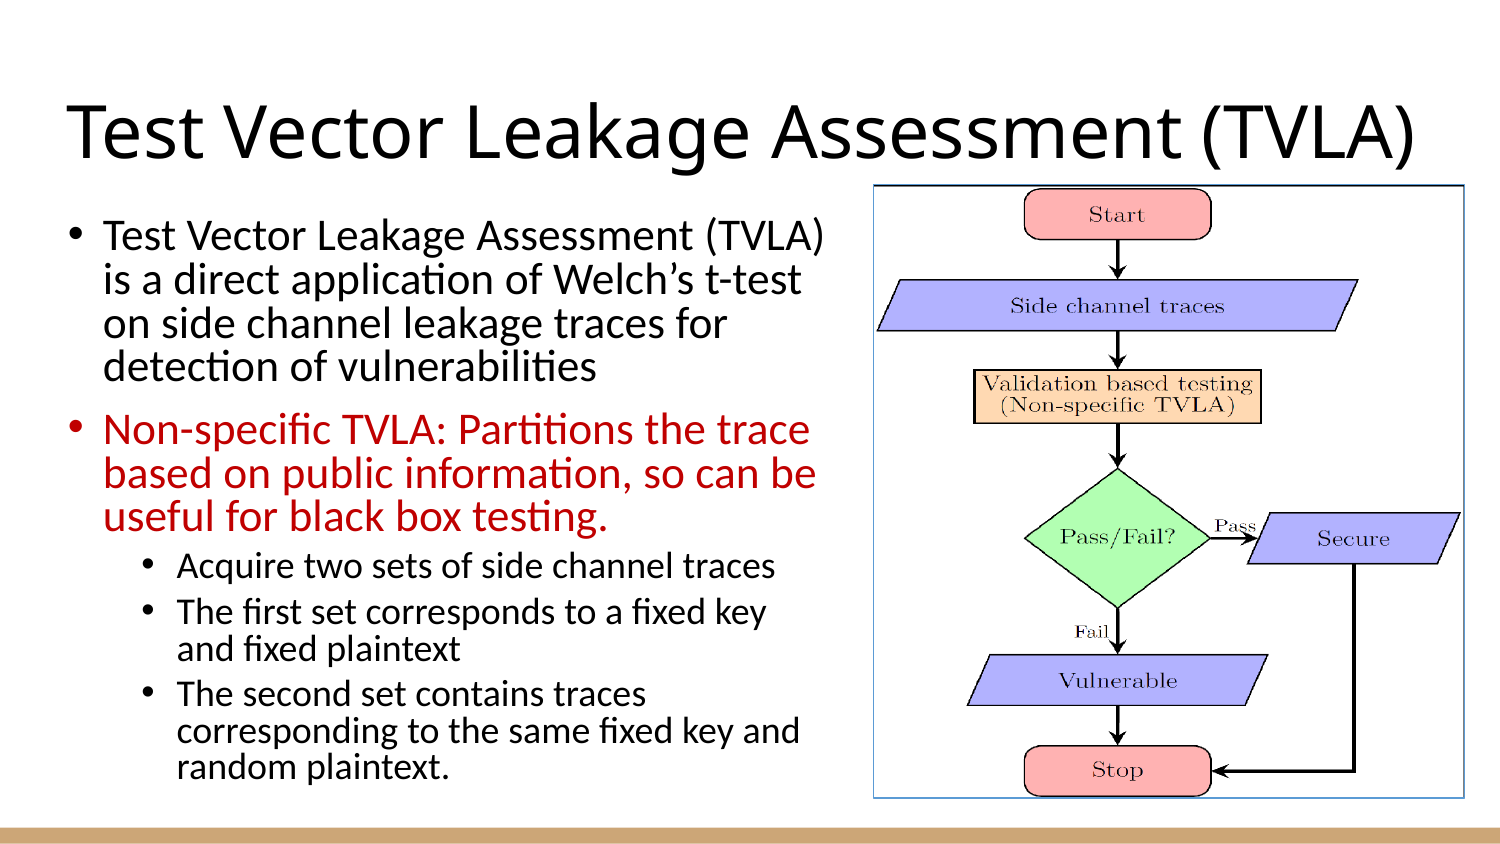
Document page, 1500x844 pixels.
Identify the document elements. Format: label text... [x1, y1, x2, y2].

list Test Vector Leakage Assessment (TVLA) is a direct application of Welch’s t-test on side channel leakage traces for detection of vulnerabilities Non-specific TVLA: Partitions the trace based on public information, so can be useful for black box testing. Acquire two sets of side channel traces The first set corresponds to a fixed key and fixed plaintext The second set contains traces corresponding to the same fixed key and random plaintext. [51, 200, 841, 813]
picture [874, 185, 1465, 798]
title Test Vector Leakage Assessment (TVLA) [51, 51, 1449, 189]
